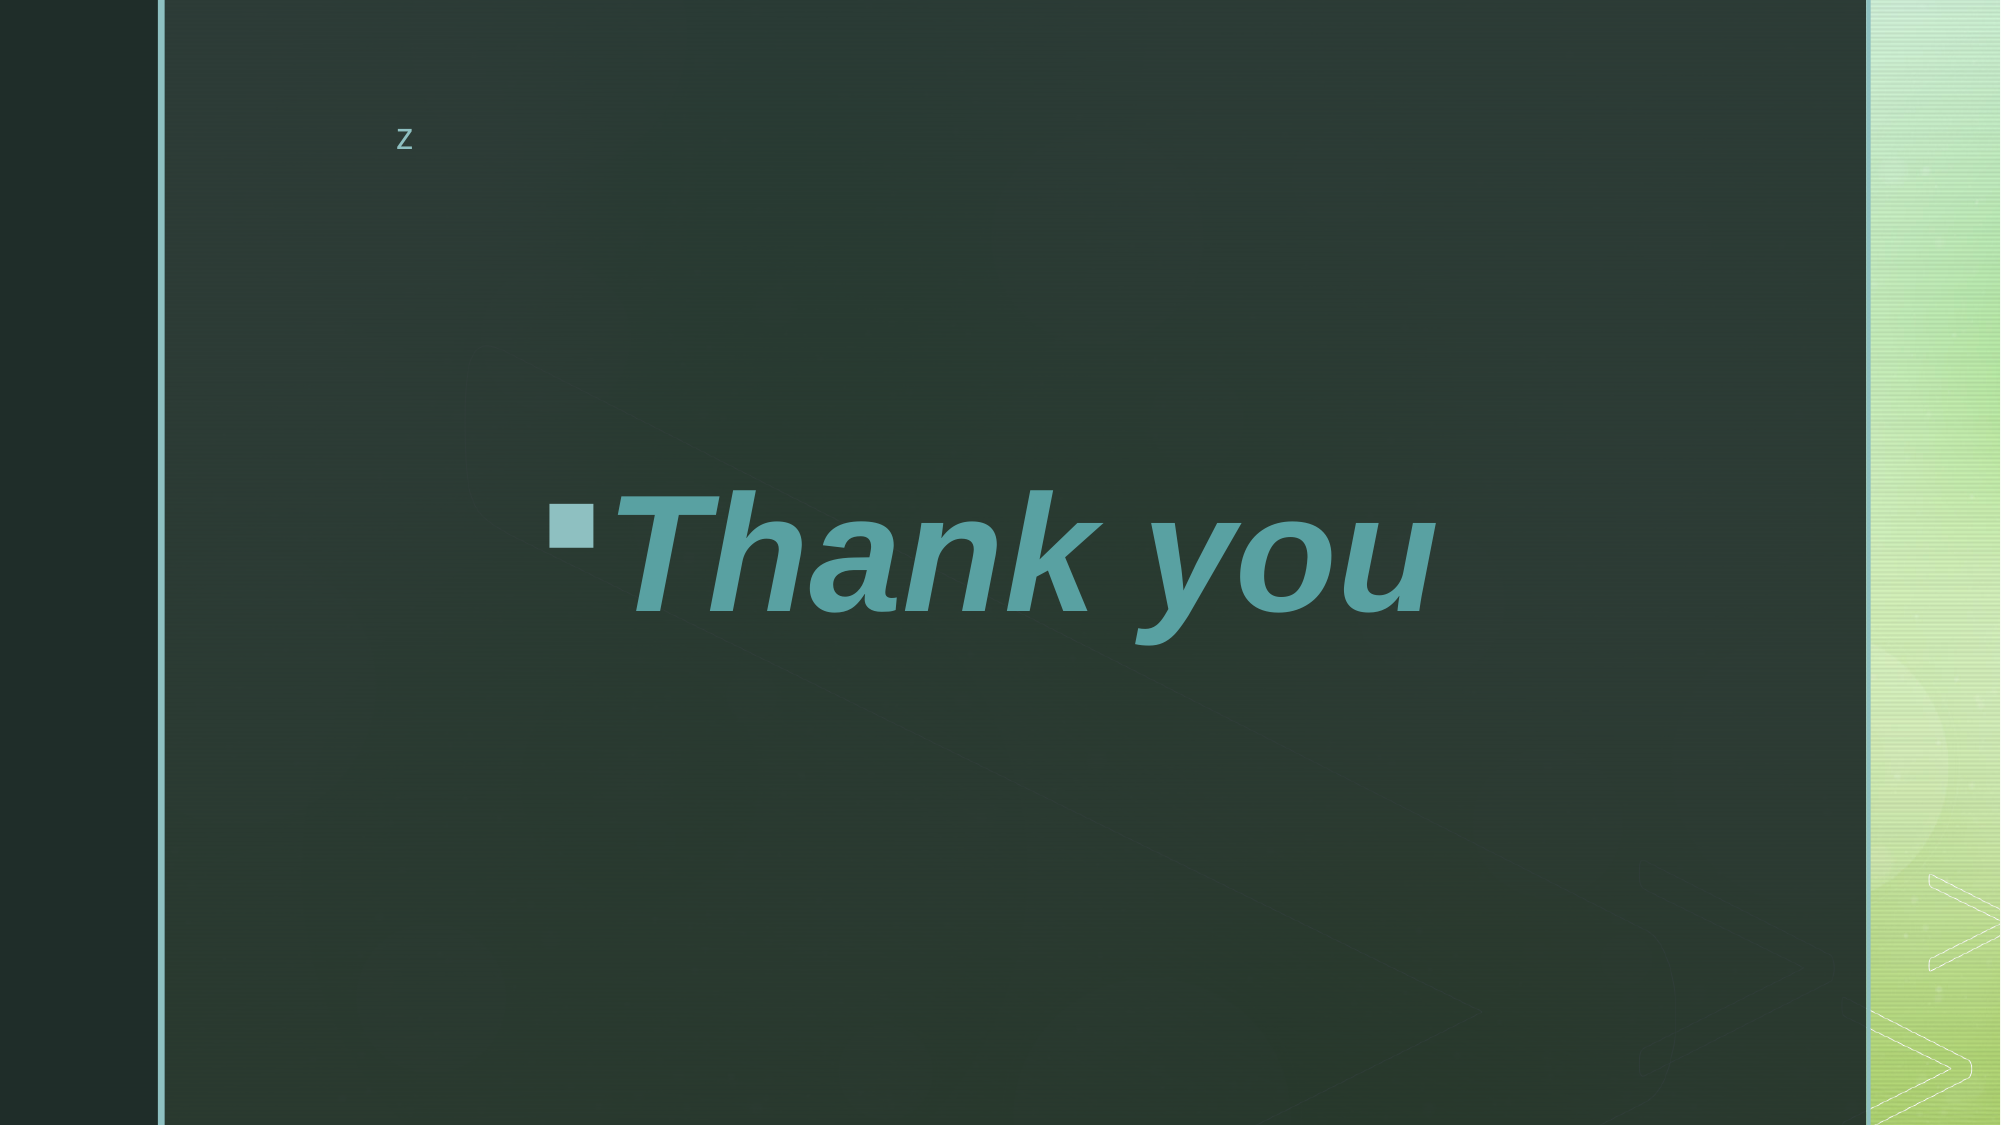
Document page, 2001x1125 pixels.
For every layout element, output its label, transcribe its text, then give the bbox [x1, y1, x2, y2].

picture [1871, 0, 2001, 1125]
list Thank you [360, 0, 1640, 1125]
